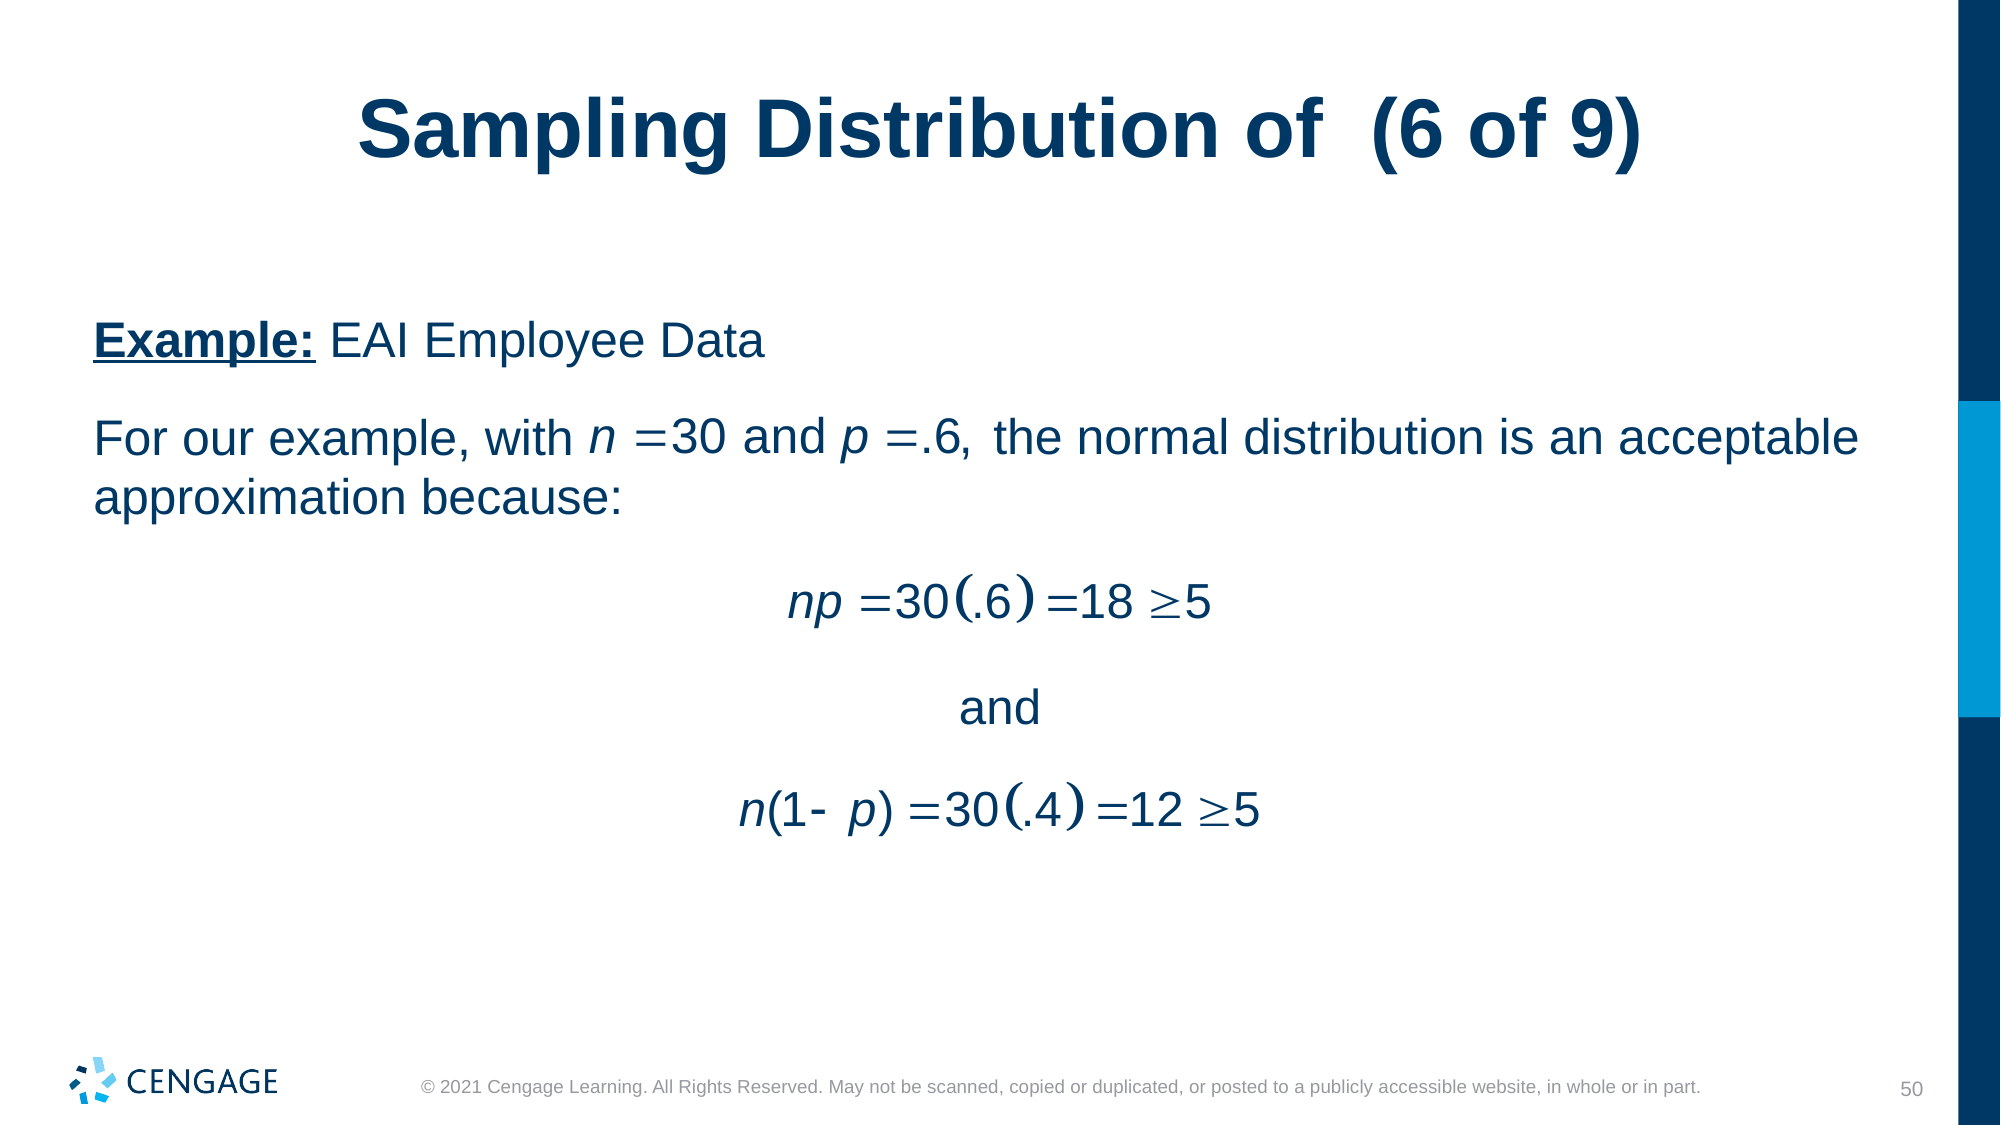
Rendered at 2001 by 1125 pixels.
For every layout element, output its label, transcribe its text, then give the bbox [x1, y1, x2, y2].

list the normal distribution is an acceptable approximation because: [78, 396, 1922, 532]
list Example: EAI Employee Data For our example, with [78, 299, 1923, 480]
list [586, 411, 974, 469]
picture [69, 1057, 277, 1104]
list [736, 570, 1264, 850]
